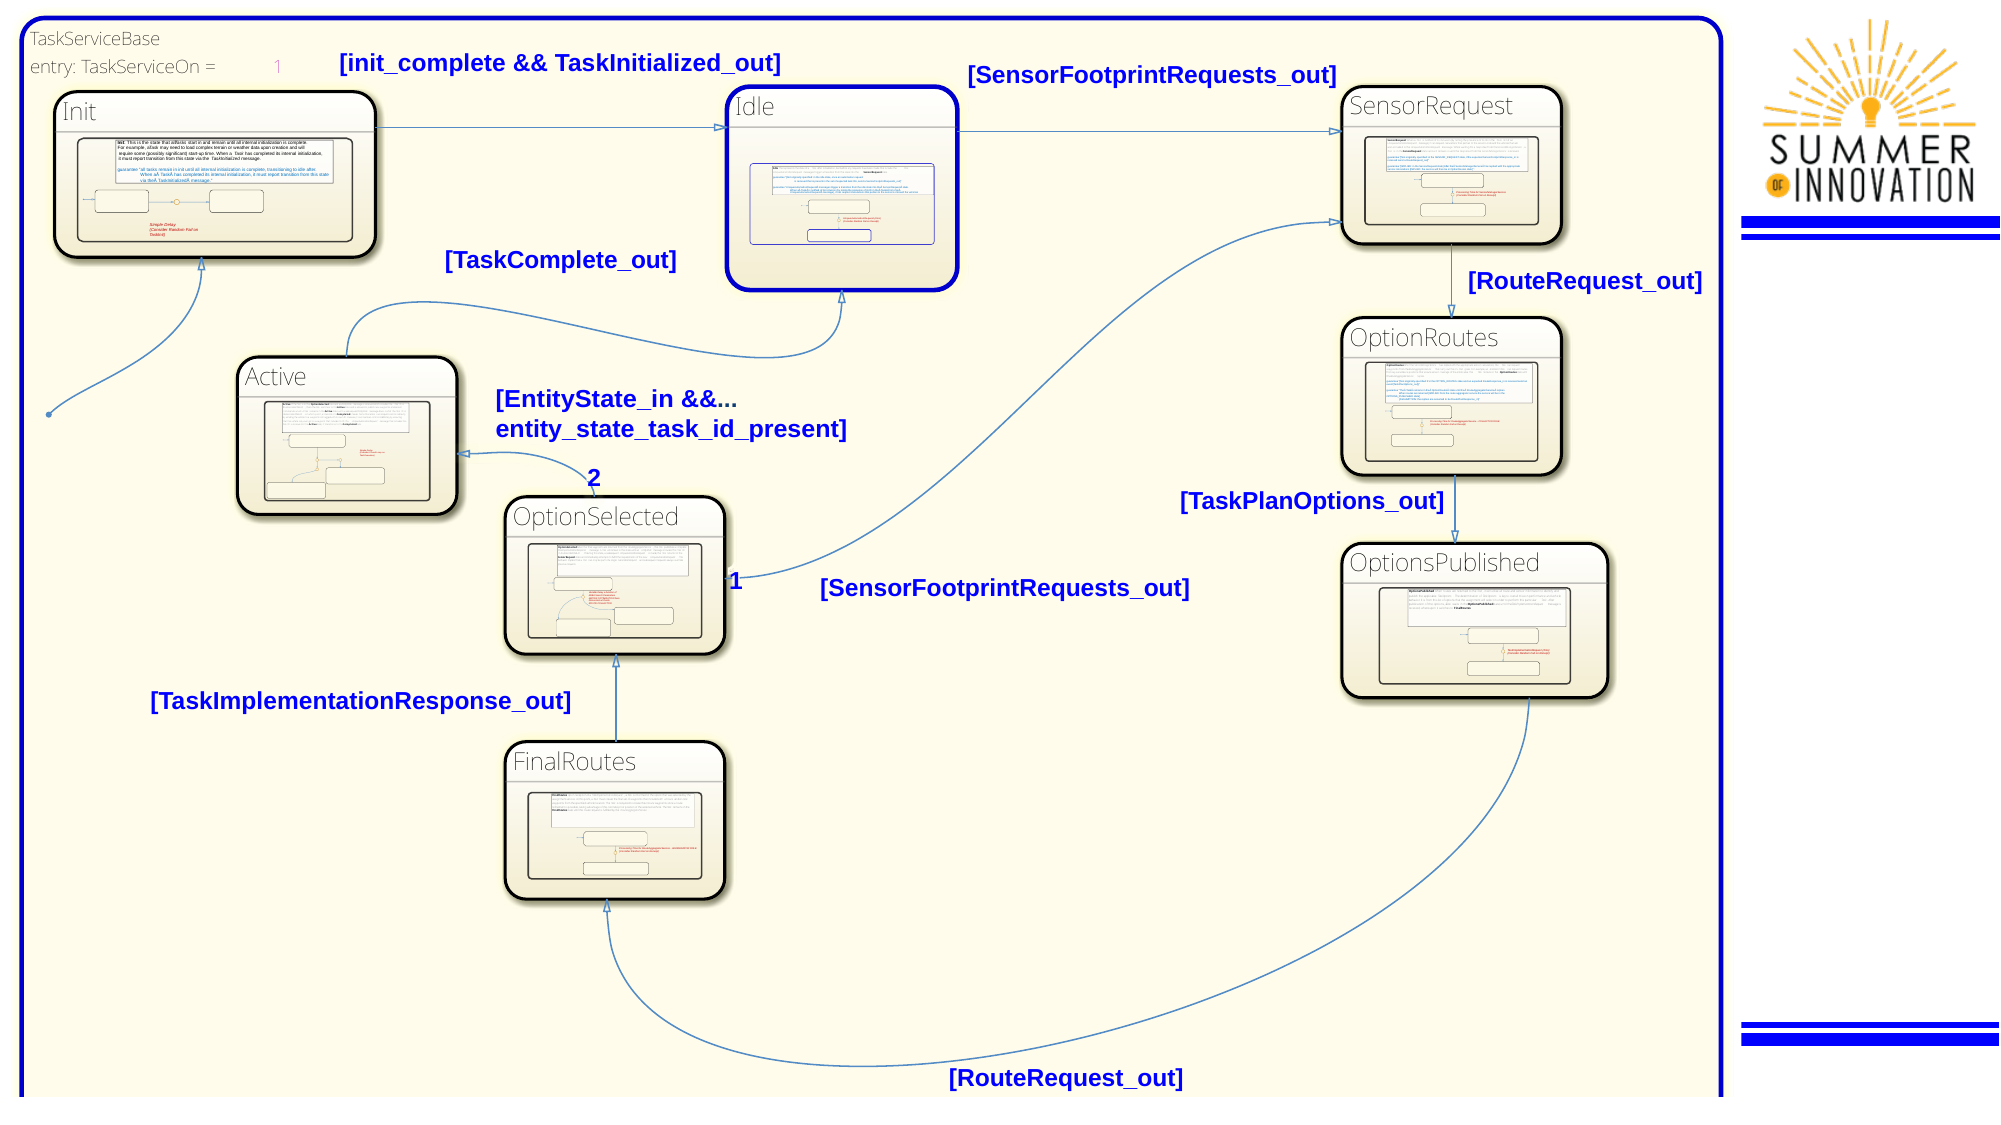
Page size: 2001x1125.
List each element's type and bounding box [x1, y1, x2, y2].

picture [1753, 5, 1993, 230]
picture [0, 0, 1742, 1097]
